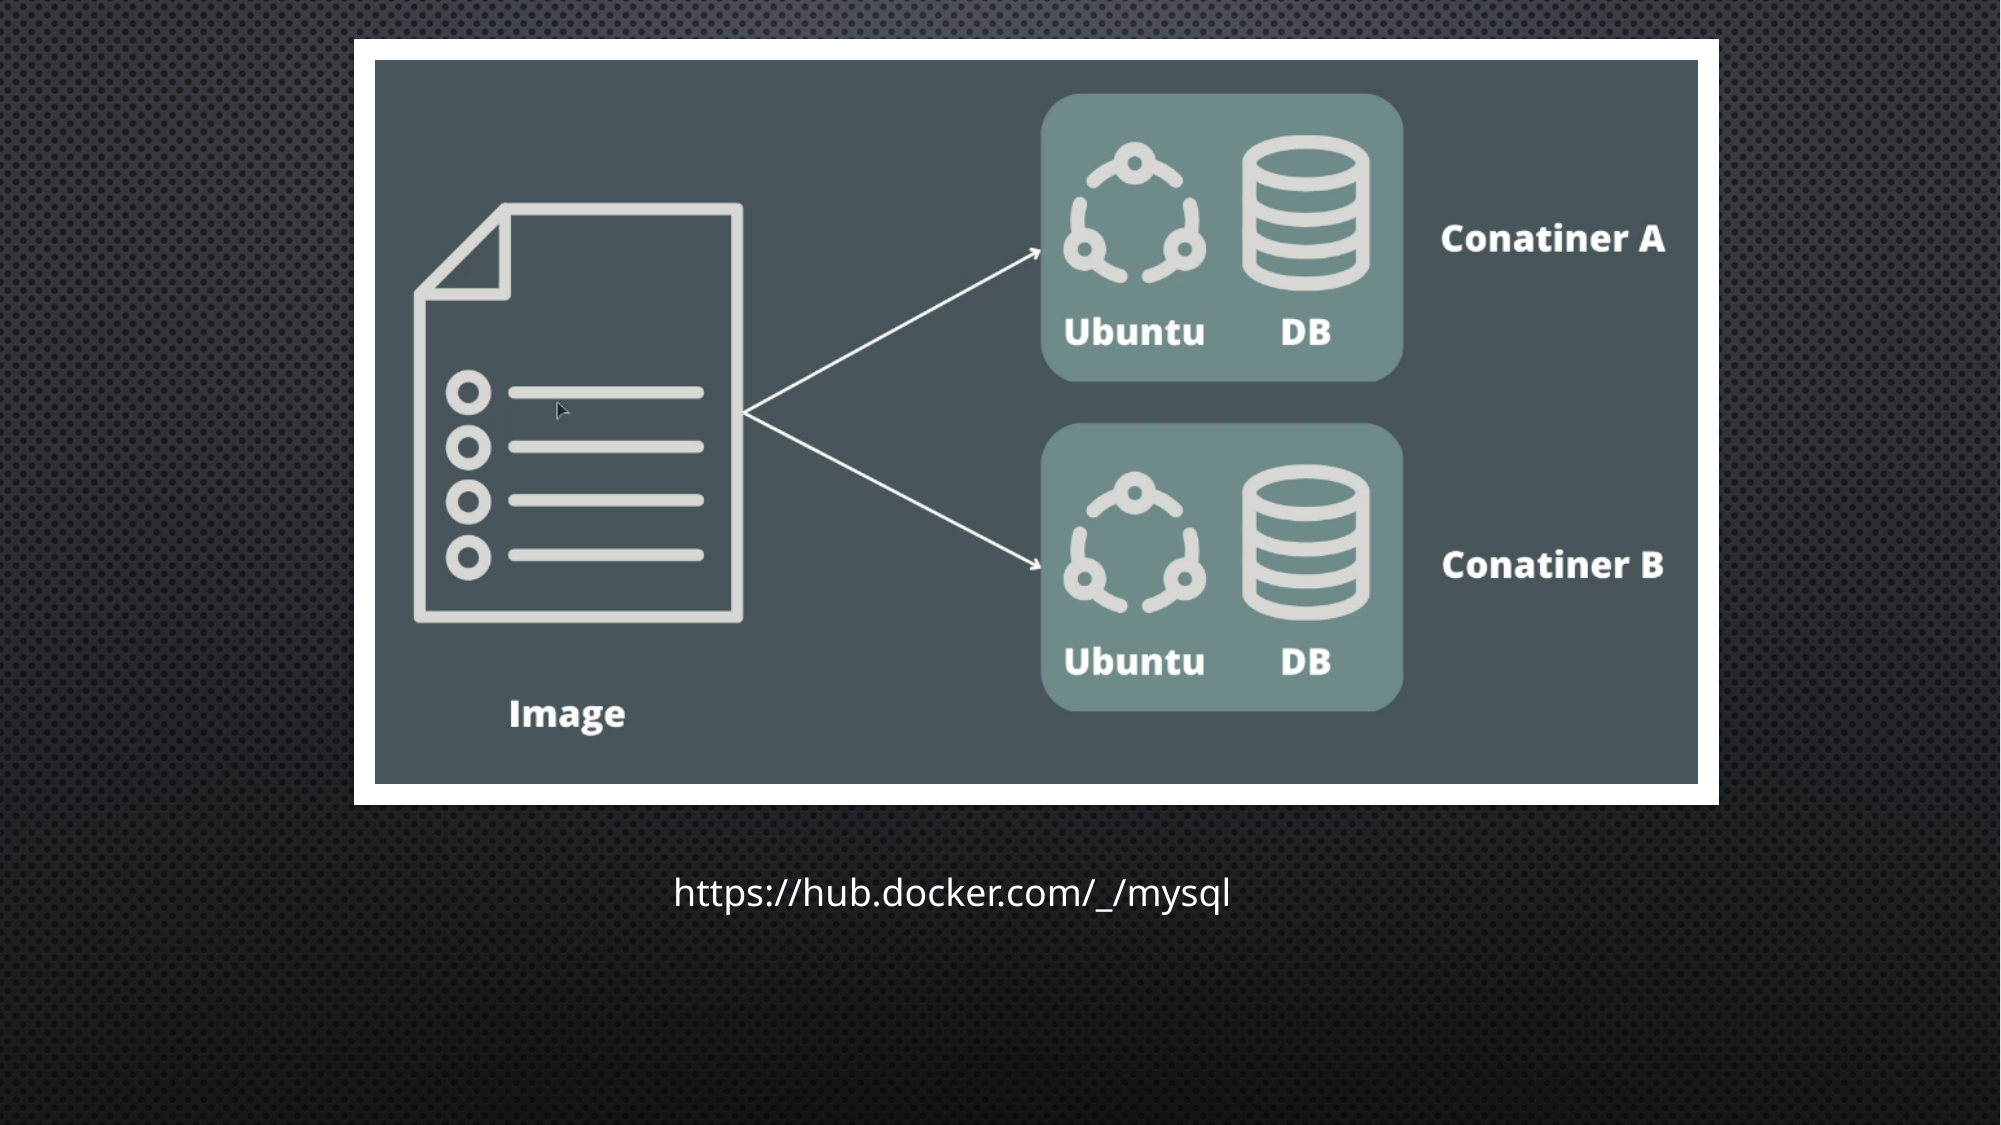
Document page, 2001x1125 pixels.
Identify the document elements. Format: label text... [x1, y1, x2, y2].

text_box https://hub.docker.com/_/mysql [658, 861, 1659, 921]
picture [374, 59, 1698, 785]
